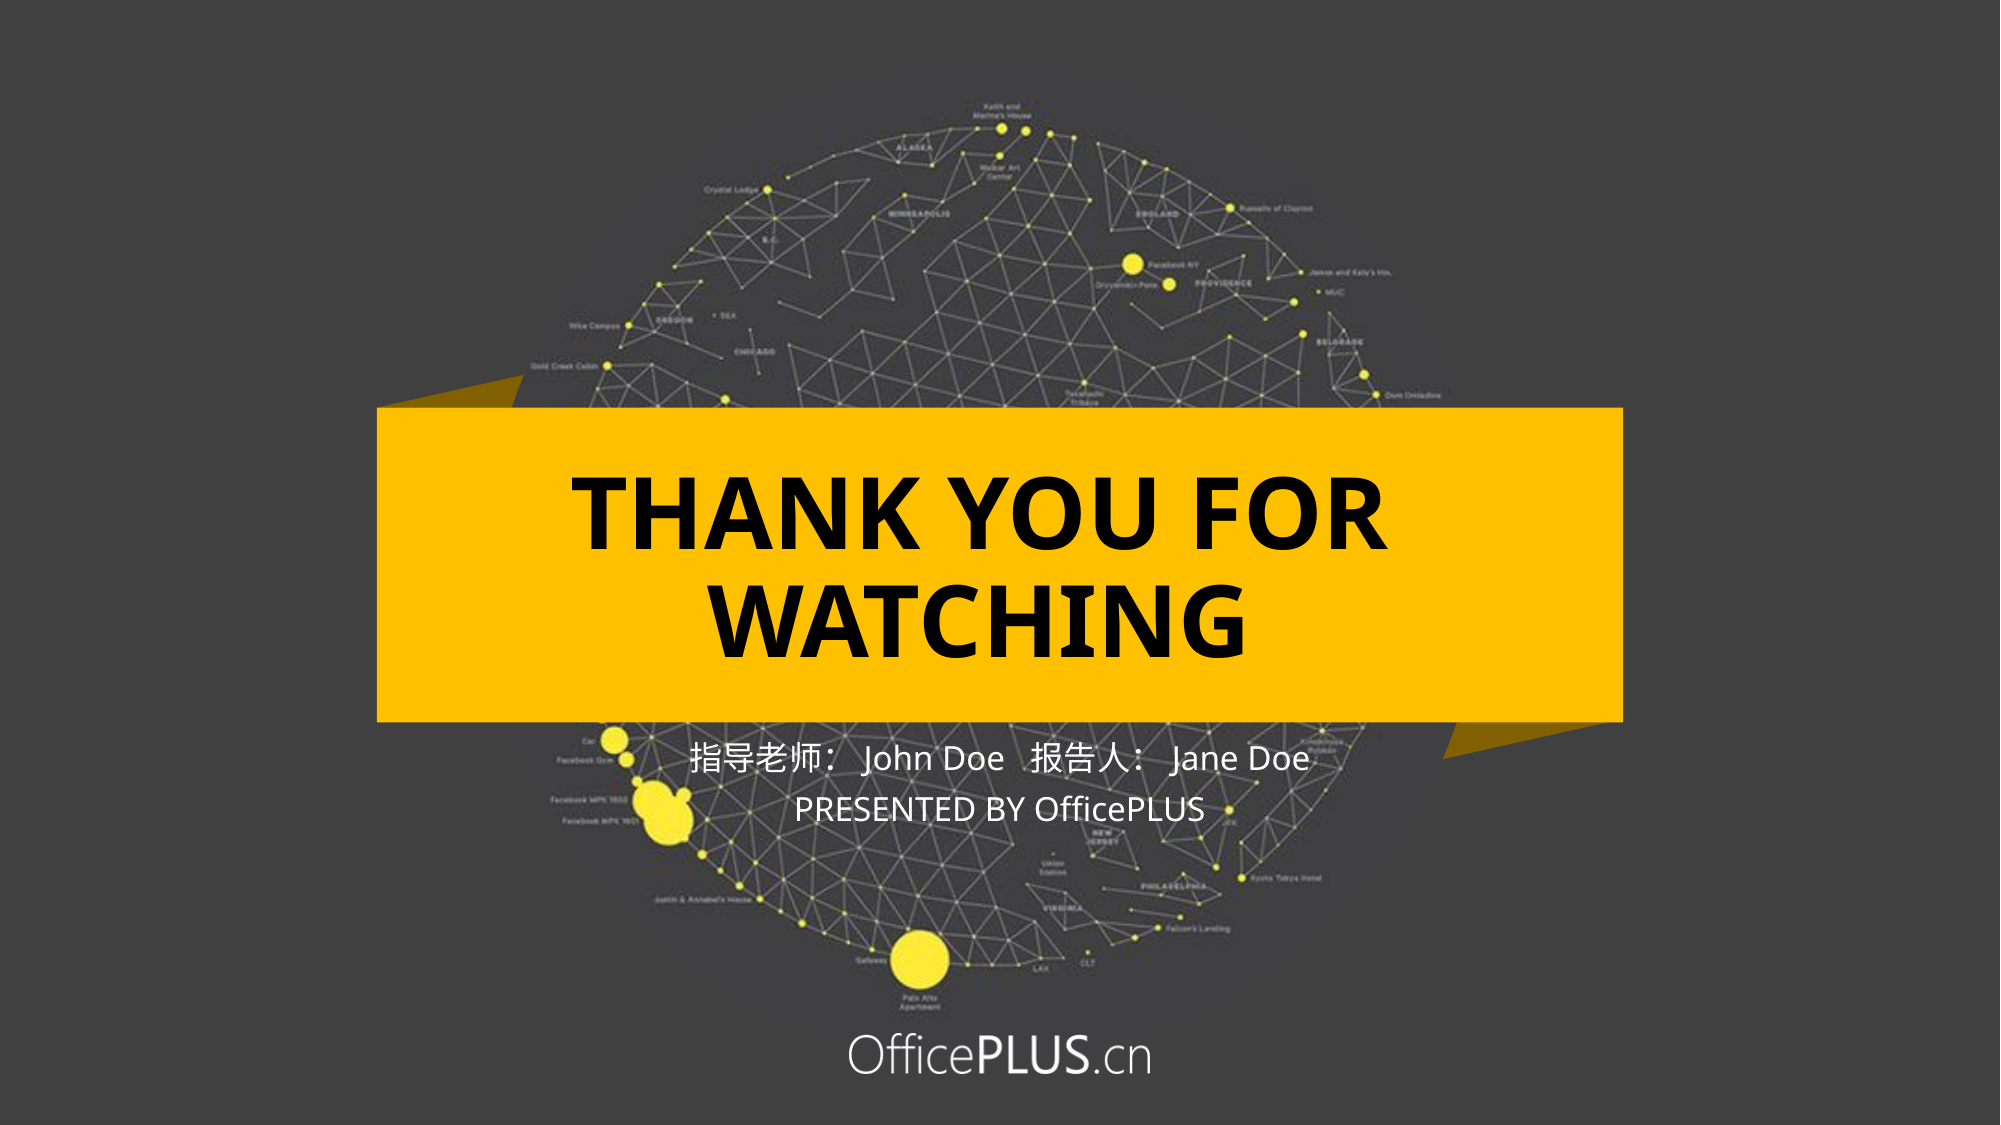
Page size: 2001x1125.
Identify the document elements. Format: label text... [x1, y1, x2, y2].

list THANK YOU FOR WATCHING [487, 455, 1473, 671]
picture [512, 64, 1459, 407]
picture [513, 723, 1457, 1074]
list 指导老师：John Doe 报告人：Jane Doe [607, 734, 1393, 785]
list PRESENTED BY OfficePLUS [607, 785, 1393, 836]
